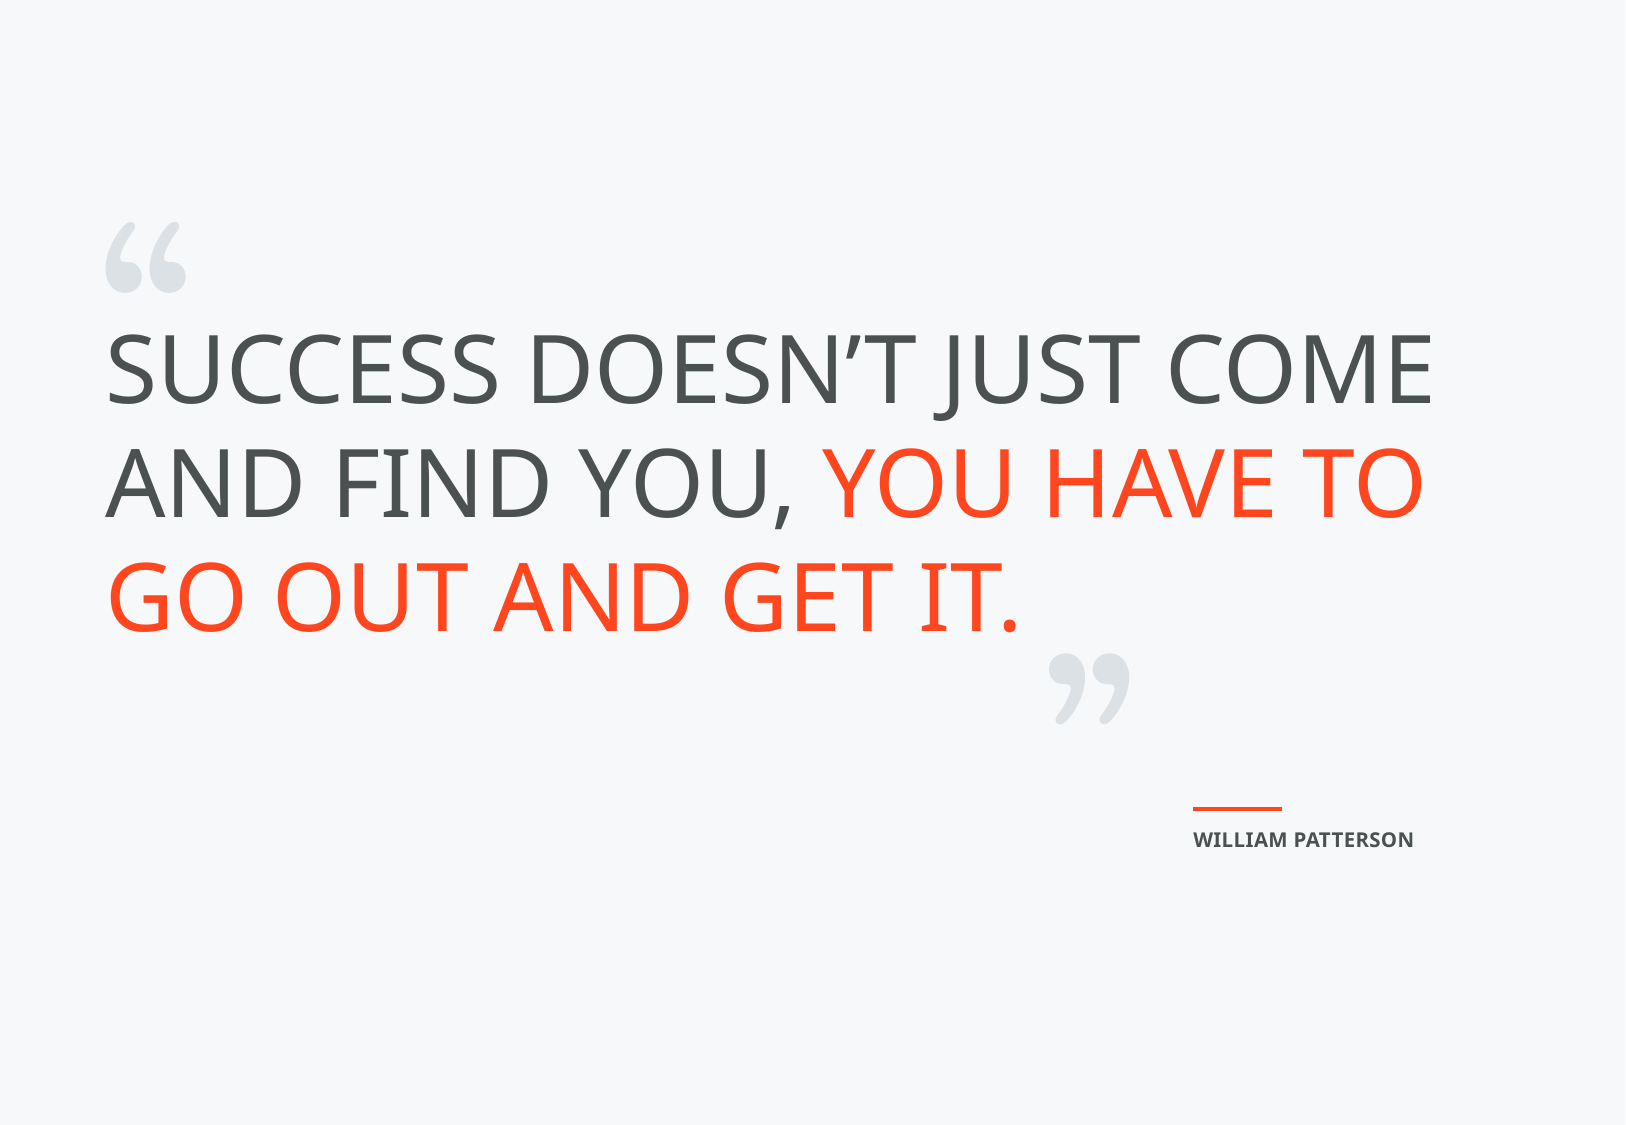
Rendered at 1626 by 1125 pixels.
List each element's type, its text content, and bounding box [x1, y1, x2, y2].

text_box Success doesn’t just come and find you, you have to go out and get it. [105, 308, 1519, 651]
text_box [1049, 653, 1086, 725]
text_box [105, 221, 142, 293]
text_box [149, 221, 186, 293]
text_box William Patterson [1193, 822, 1449, 852]
text_box [1092, 653, 1130, 725]
